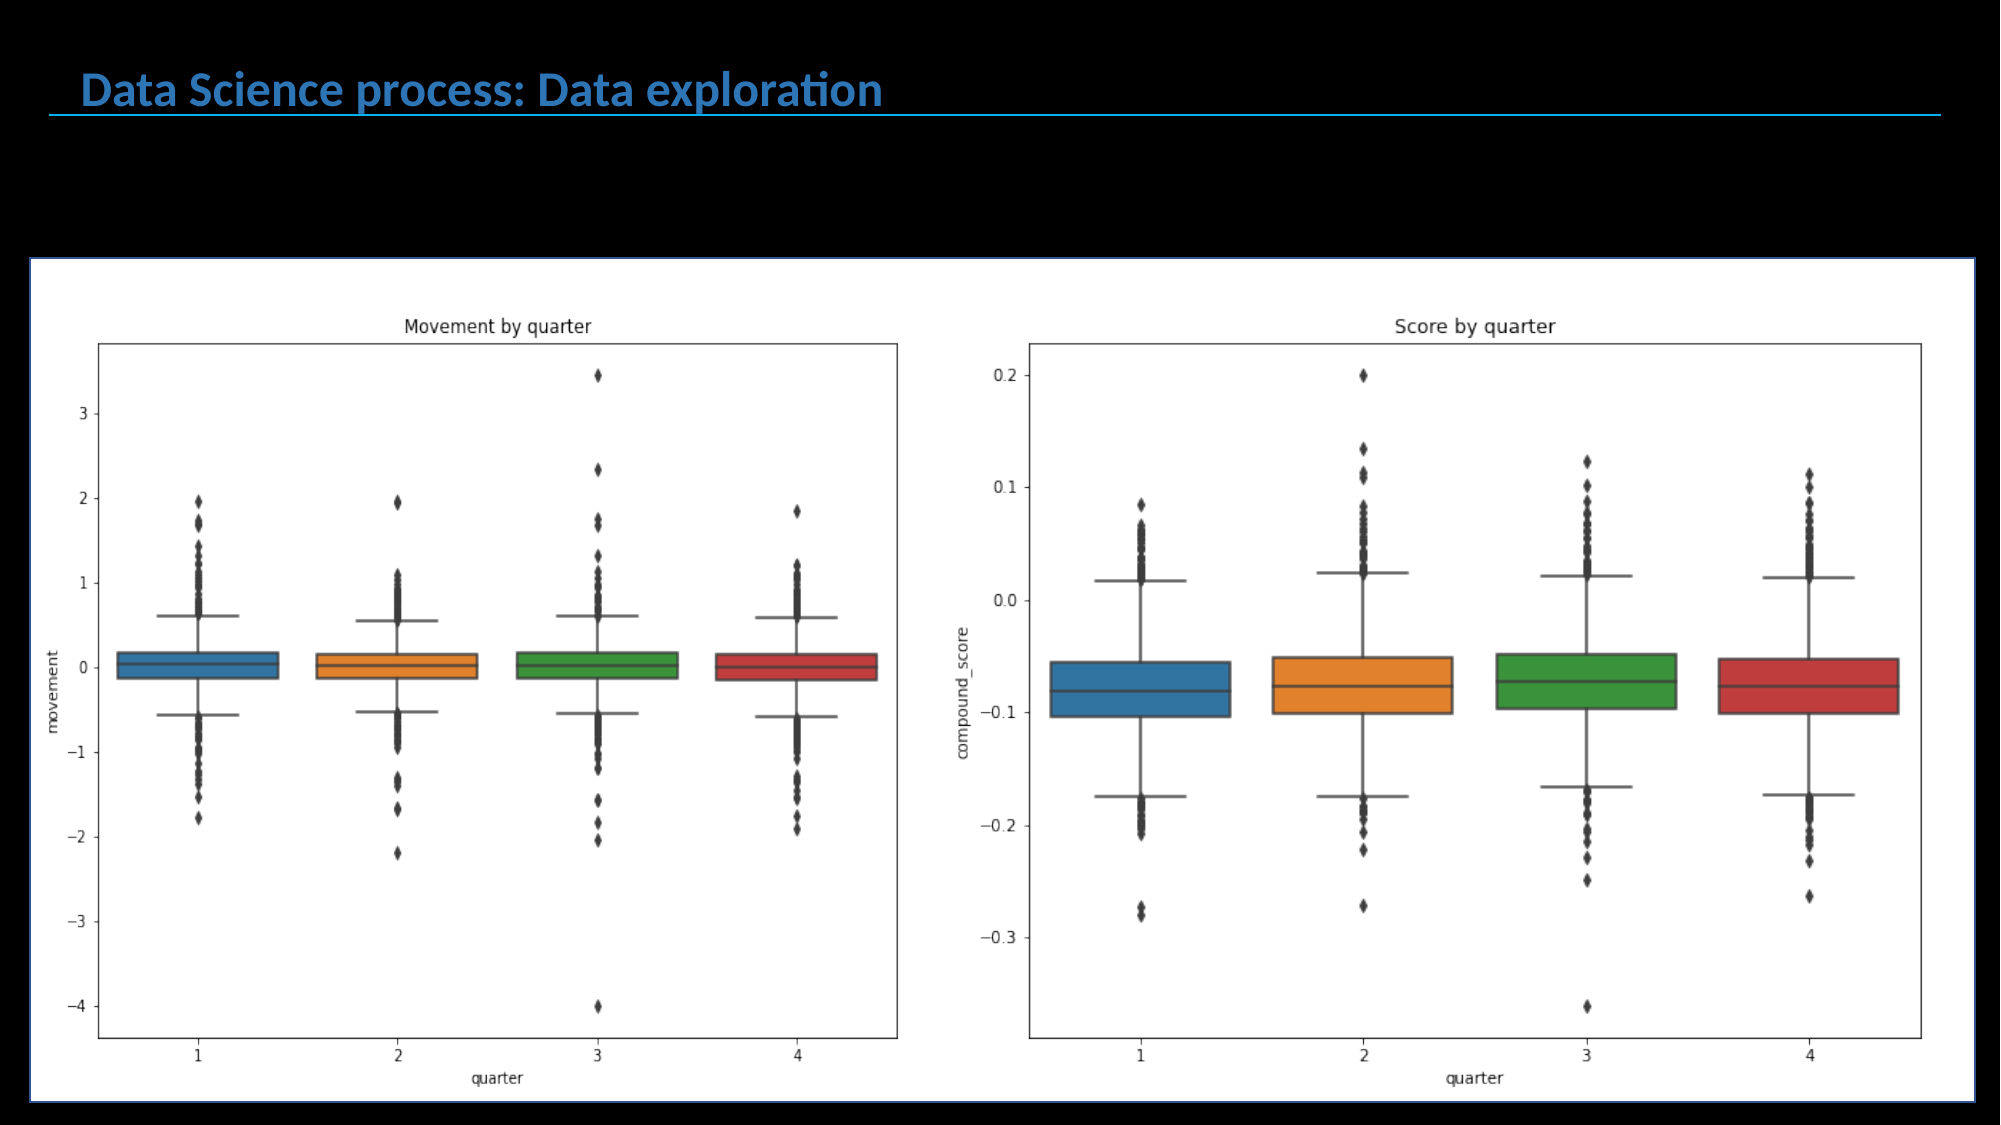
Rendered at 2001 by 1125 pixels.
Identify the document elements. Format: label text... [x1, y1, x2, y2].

text_box Data Science process: Data exploration [65, 116, 999, 124]
picture [0, 233, 2000, 1125]
text_box Data Science process: Data exploration [65, 49, 999, 114]
